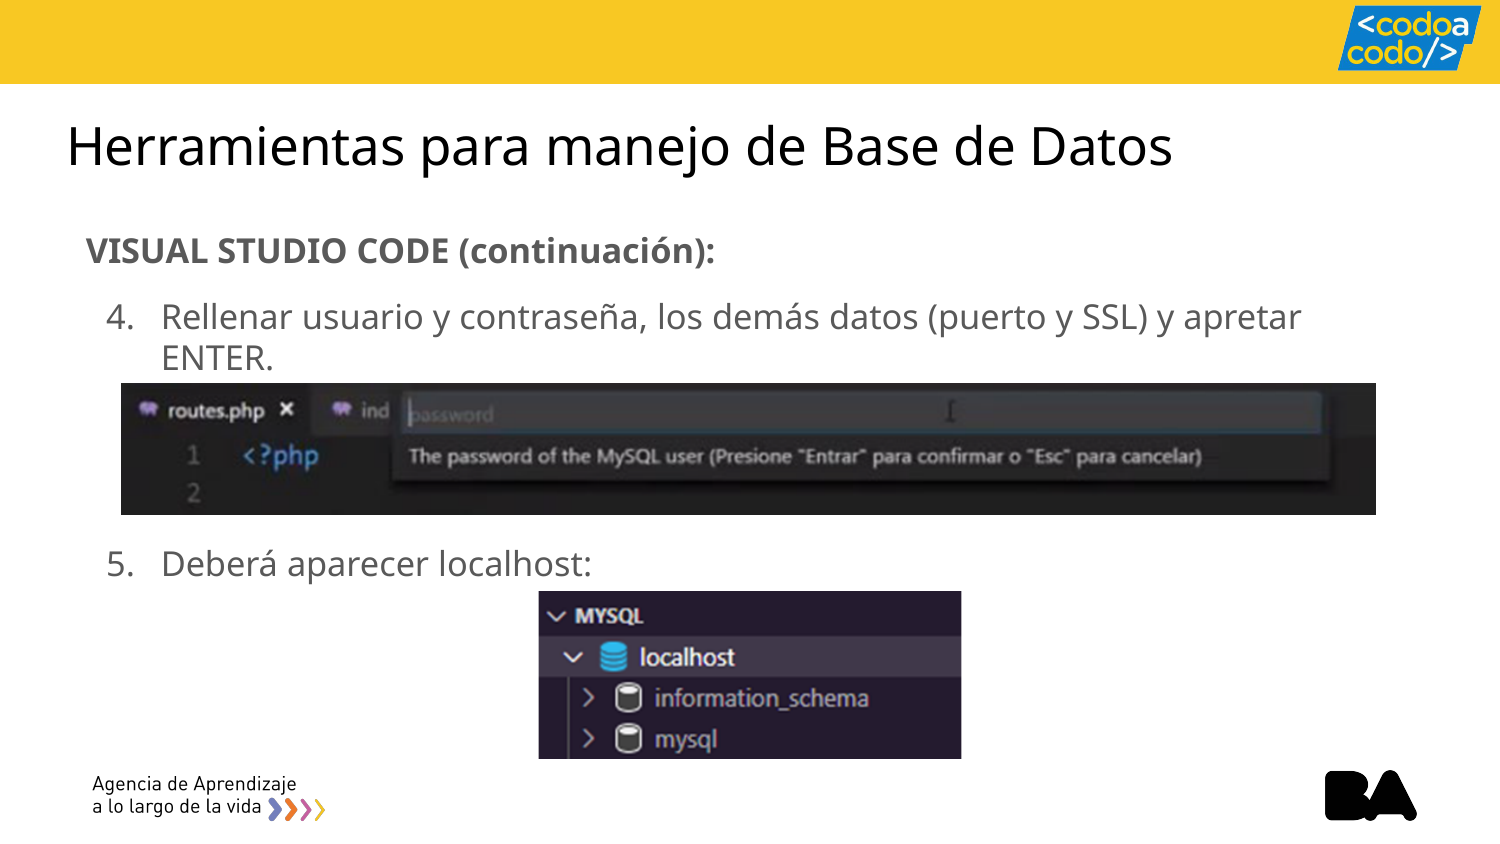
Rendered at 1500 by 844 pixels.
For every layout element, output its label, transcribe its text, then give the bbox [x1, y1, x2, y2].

title Herramientas para manejo de Base de Datos [51, 98, 1446, 192]
picture [70, 759, 344, 835]
picture [1325, 770, 1417, 821]
picture [120, 382, 1377, 515]
picture [538, 591, 962, 759]
list VISUAL STUDIO CODE (continuación): Rellenar usuario y contraseña, los demás datos (puerto y SSL) y apretar ENTER. Deberá aparecer localhost: [70, 214, 1430, 759]
picture [1337, 5, 1482, 71]
